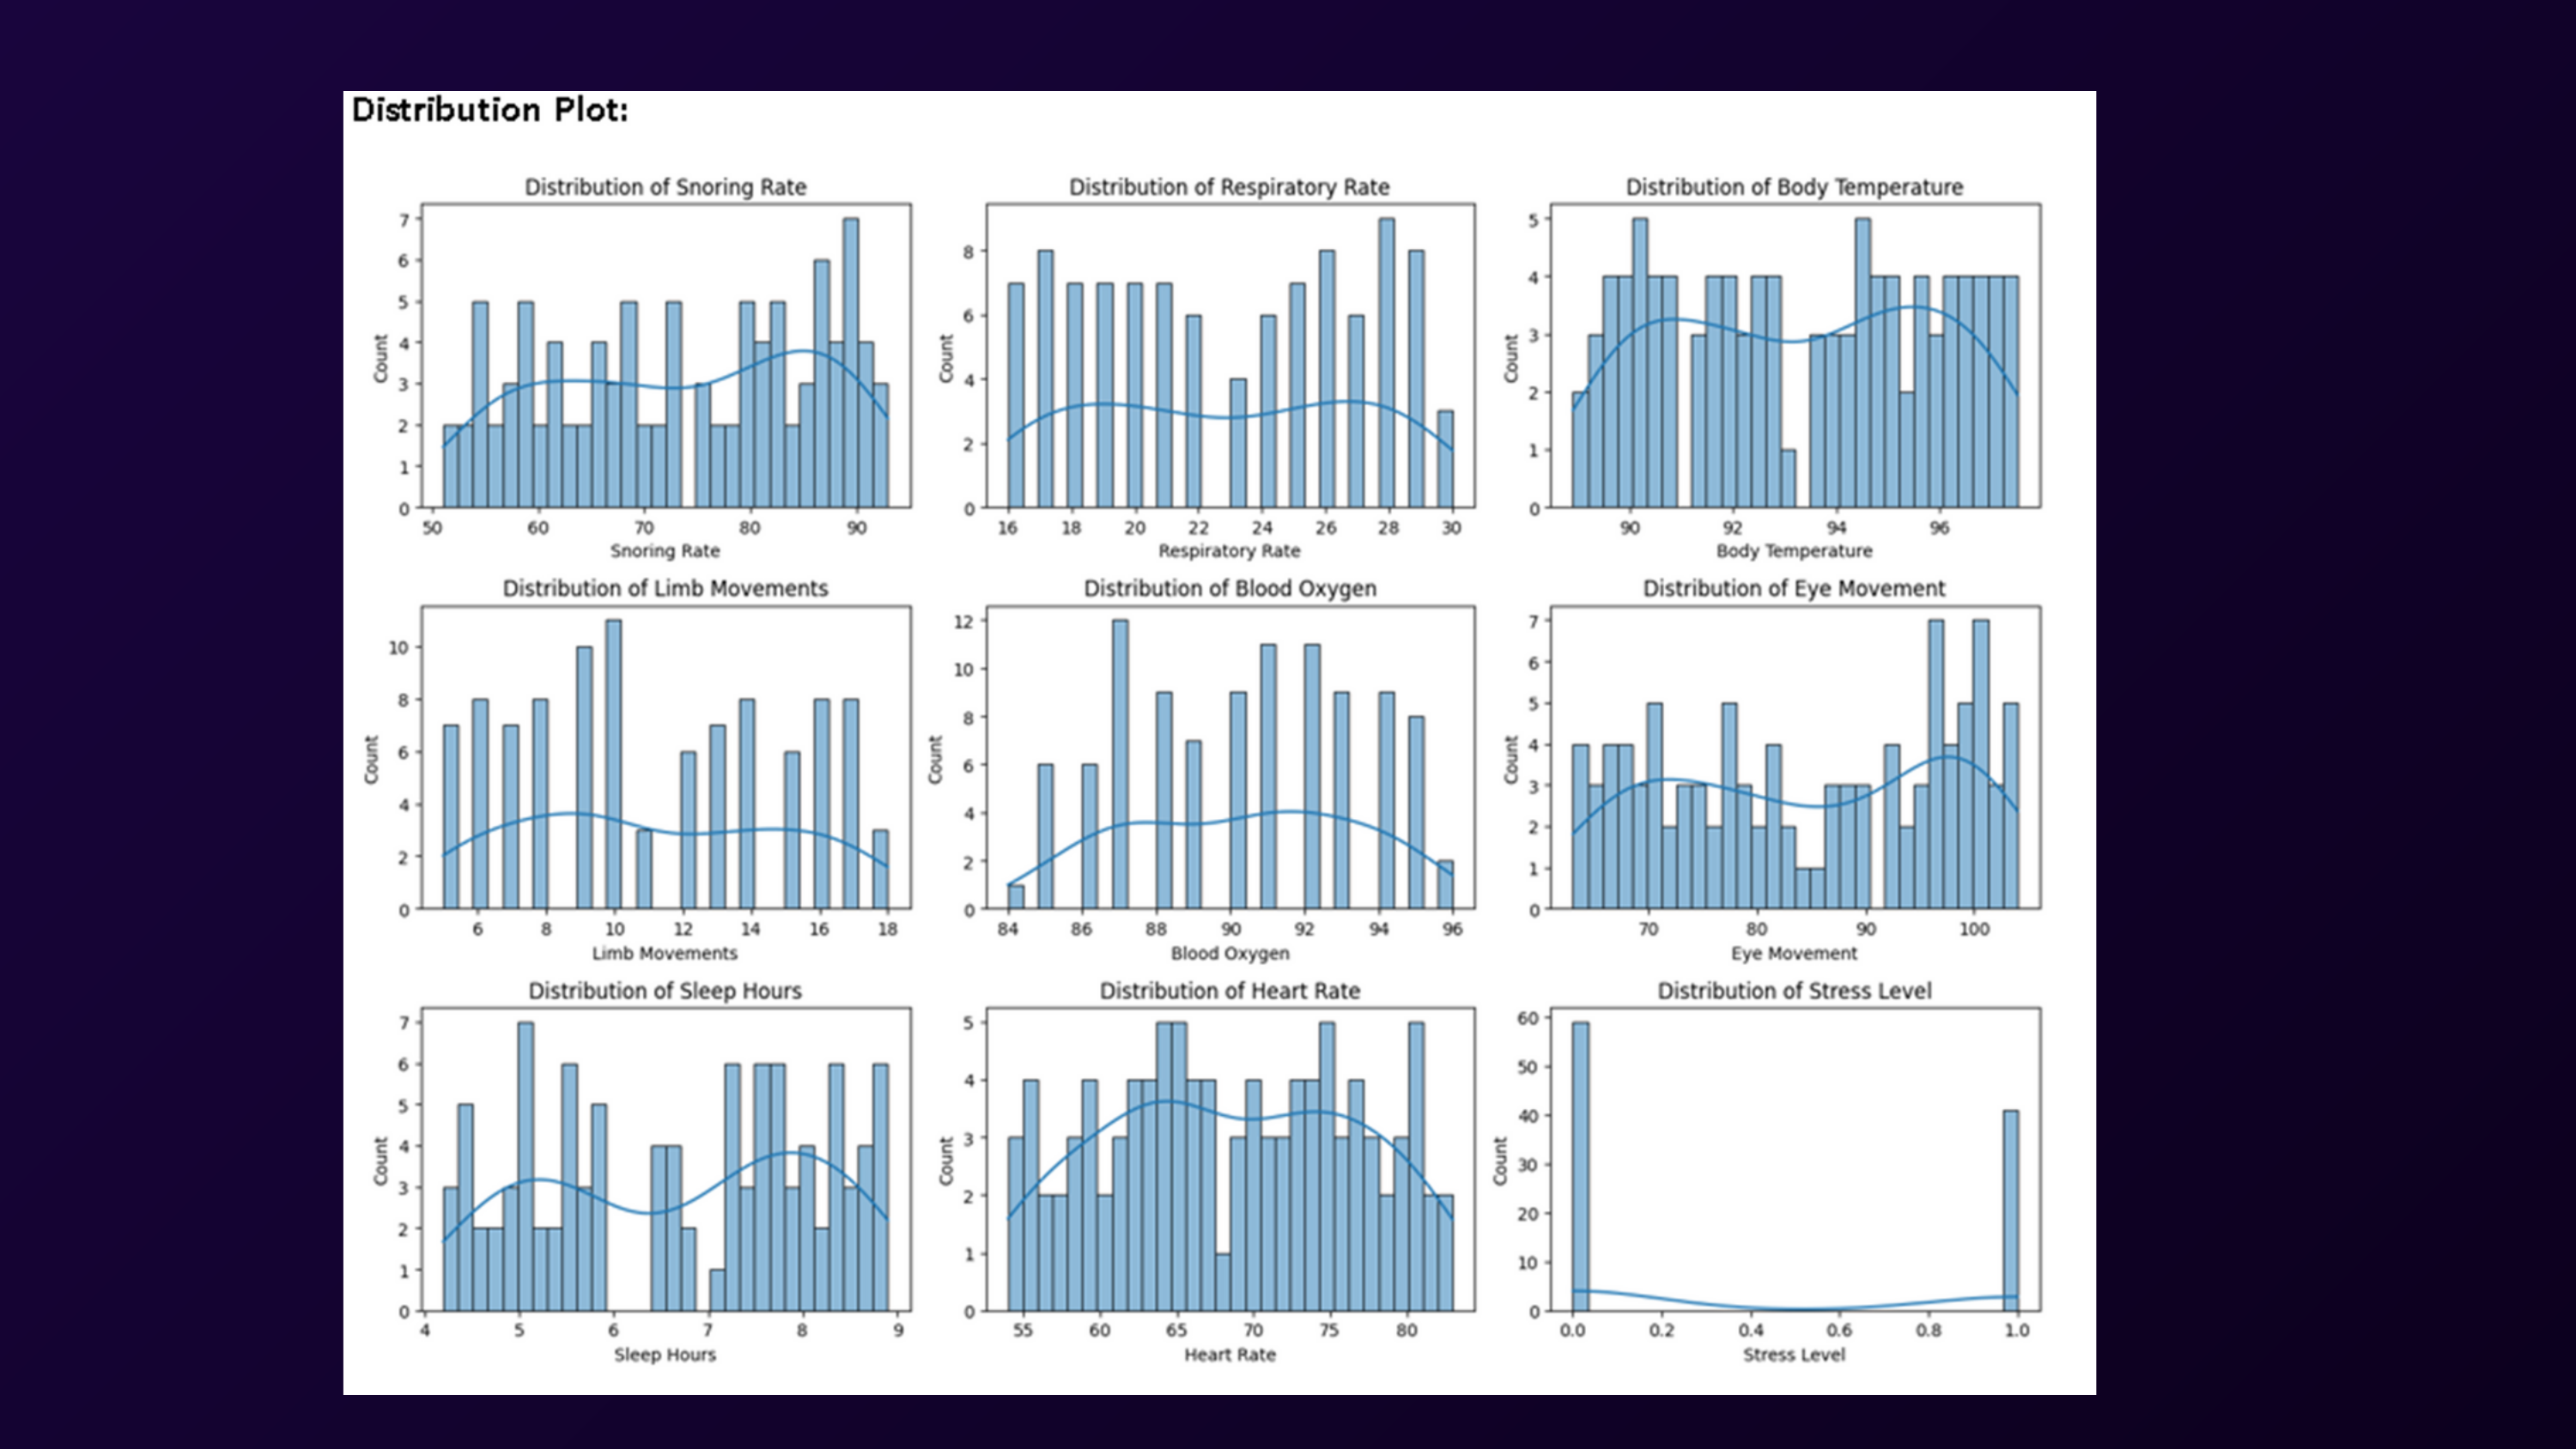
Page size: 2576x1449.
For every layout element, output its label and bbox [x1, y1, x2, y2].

text_box [343, 90, 2097, 1396]
